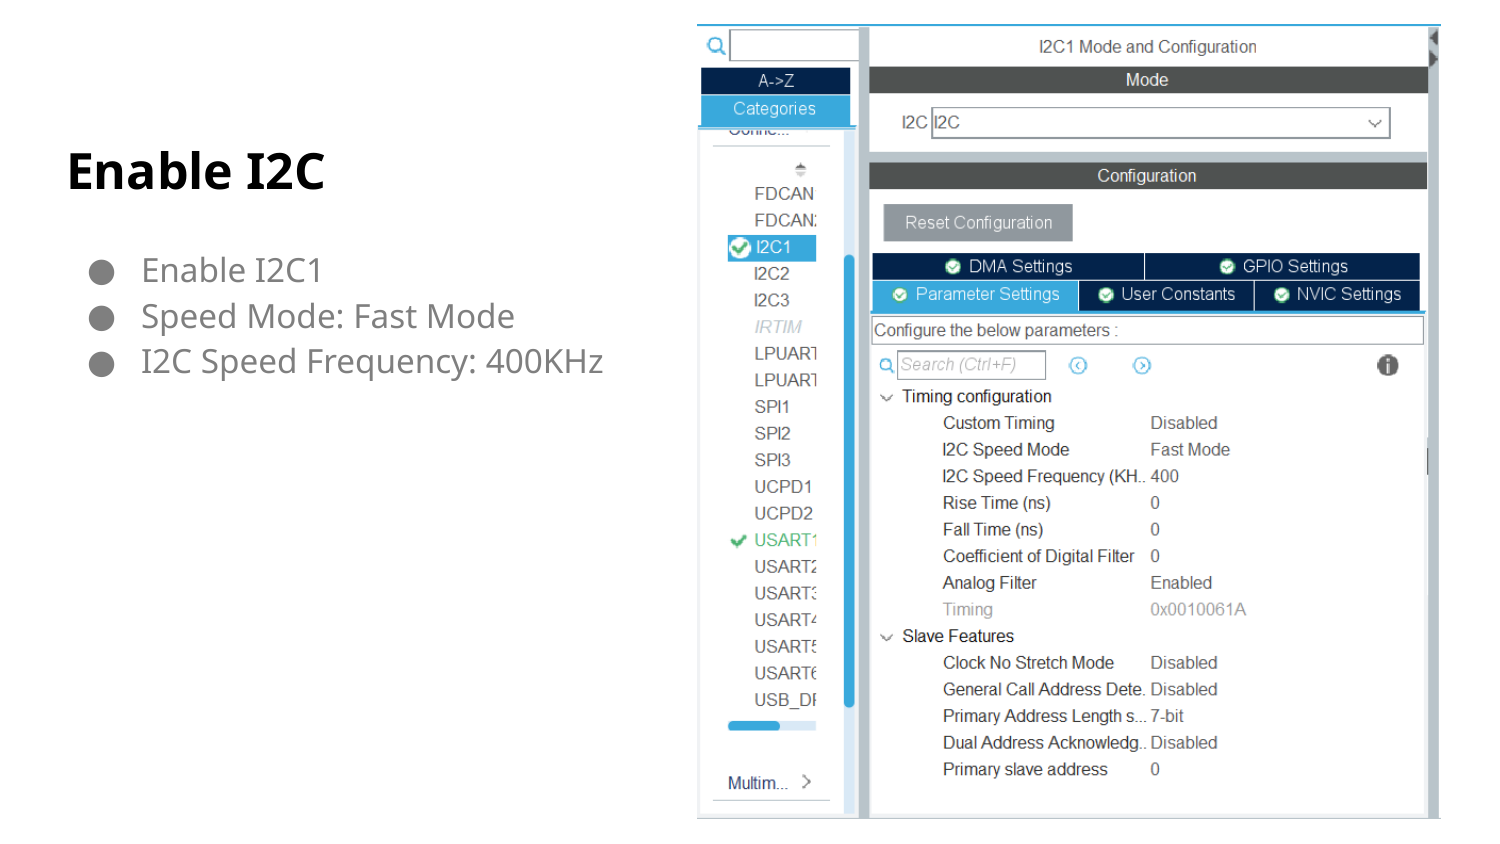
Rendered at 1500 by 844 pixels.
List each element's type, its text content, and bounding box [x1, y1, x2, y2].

picture [696, 24, 1442, 819]
list Enable I2C1 Speed Mode: Fast Mode I2C Speed Frequency: 400KHz [51, 227, 630, 750]
title Enable I2C [51, 91, 673, 216]
